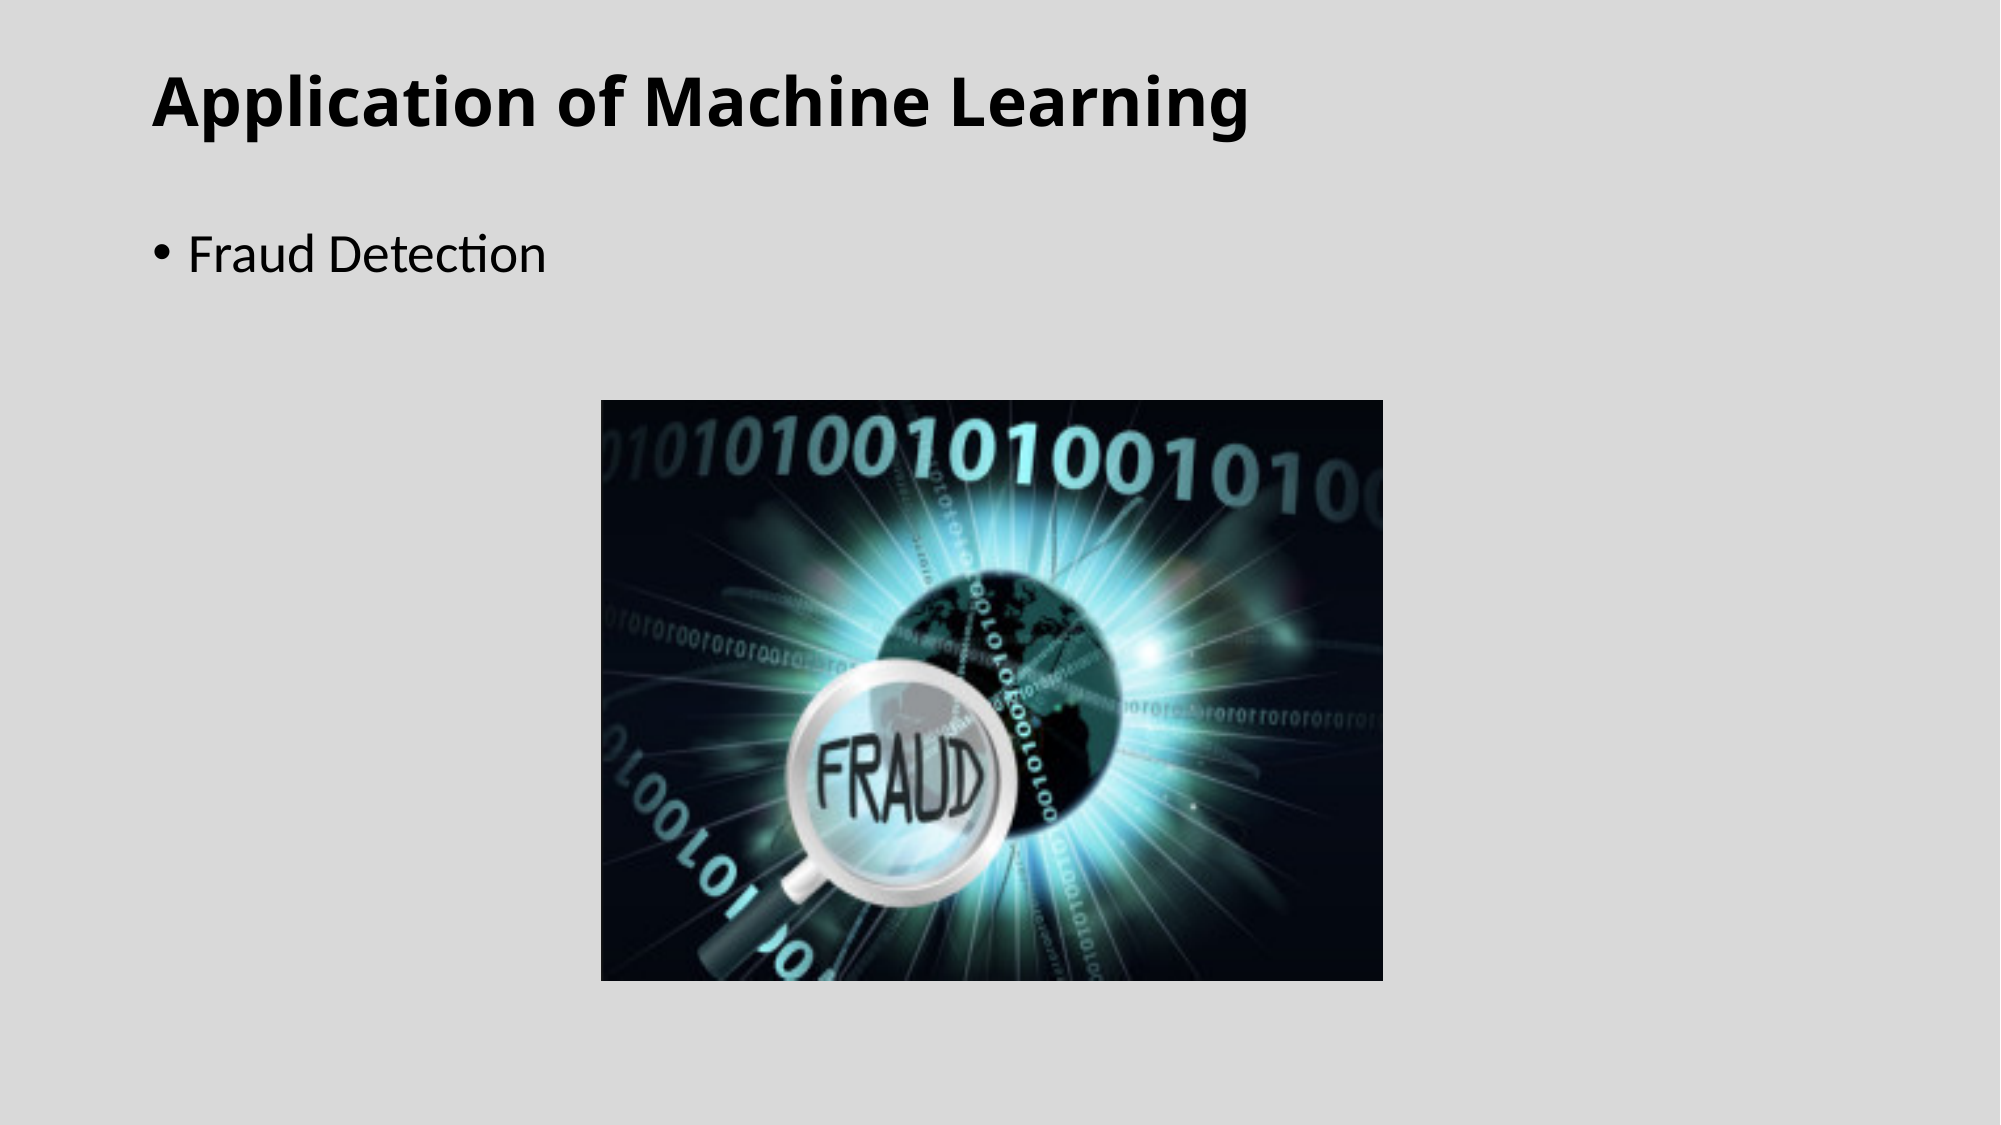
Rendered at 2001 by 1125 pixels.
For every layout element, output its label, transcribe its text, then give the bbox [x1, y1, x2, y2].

title Application of Machine Learning [137, 59, 1863, 149]
picture [601, 400, 1383, 981]
list Fraud Detection [137, 216, 1863, 292]
